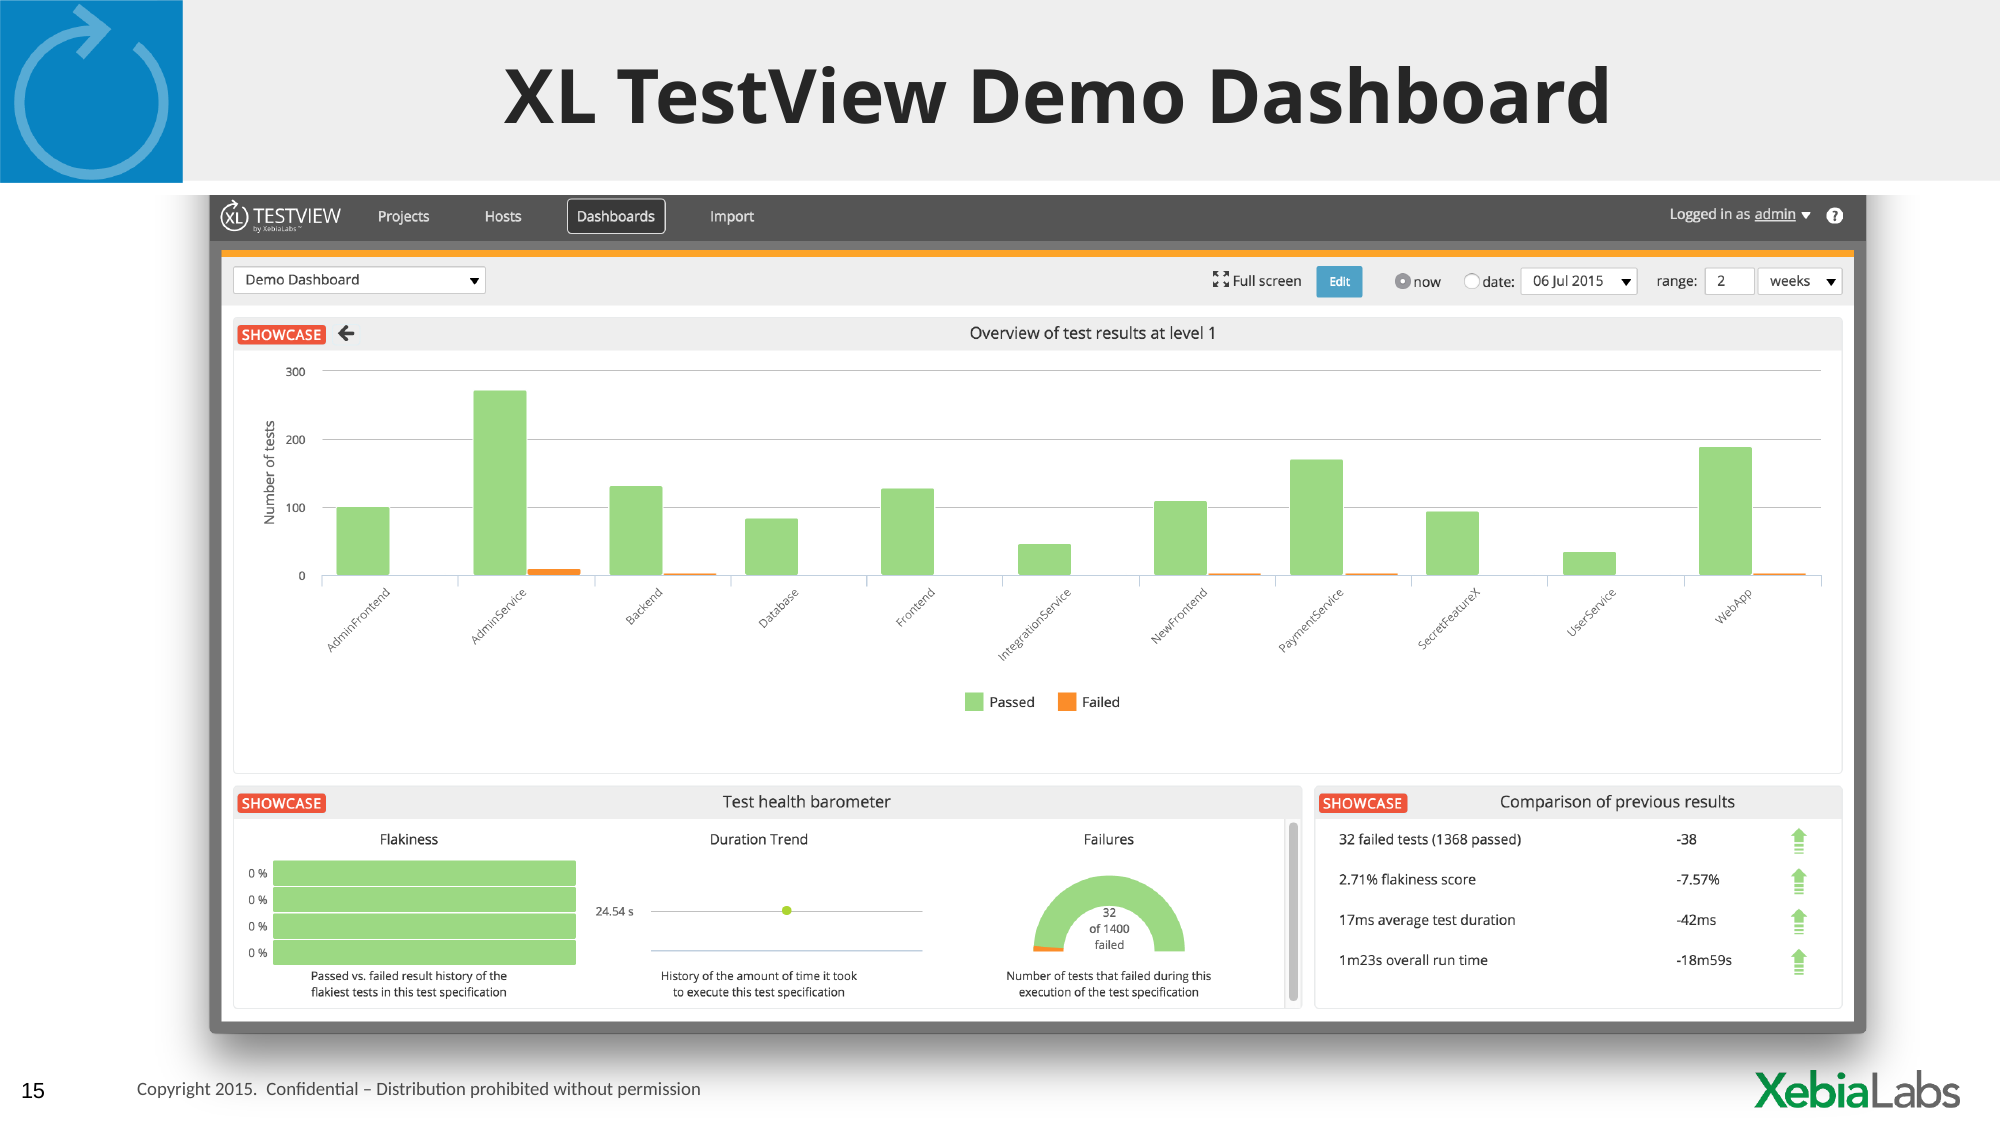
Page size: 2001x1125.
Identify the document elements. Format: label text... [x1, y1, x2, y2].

picture [145, 195, 1960, 1125]
picture [15, 5, 168, 179]
title XL TestView Demo Dashboard [218, 11, 1900, 176]
